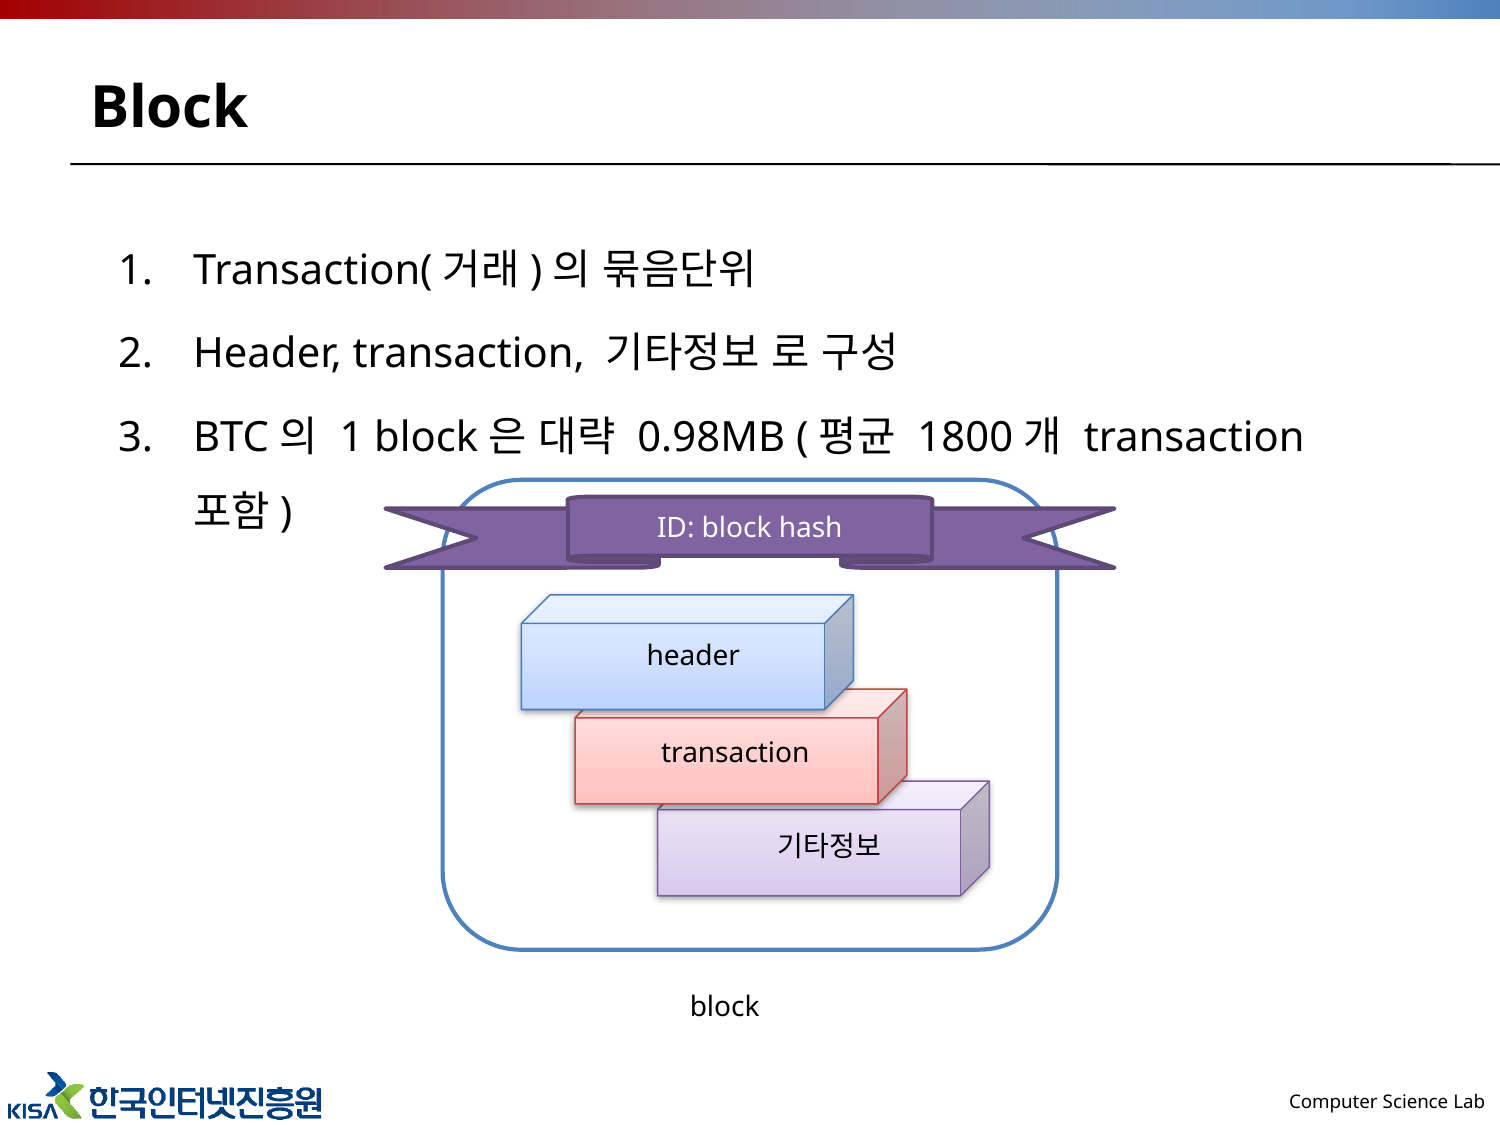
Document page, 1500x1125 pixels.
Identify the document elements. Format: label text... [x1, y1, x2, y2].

list Transaction(거래)의 묶음단위 Header, transaction, 기타정보 로 구성 BTC의 1 block은 대략 0.98MB (평균 1800개 transaction 포함) [103, 210, 1397, 746]
title Block [75, 45, 1477, 164]
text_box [385, 479, 1115, 1031]
picture [0, 1066, 327, 1125]
